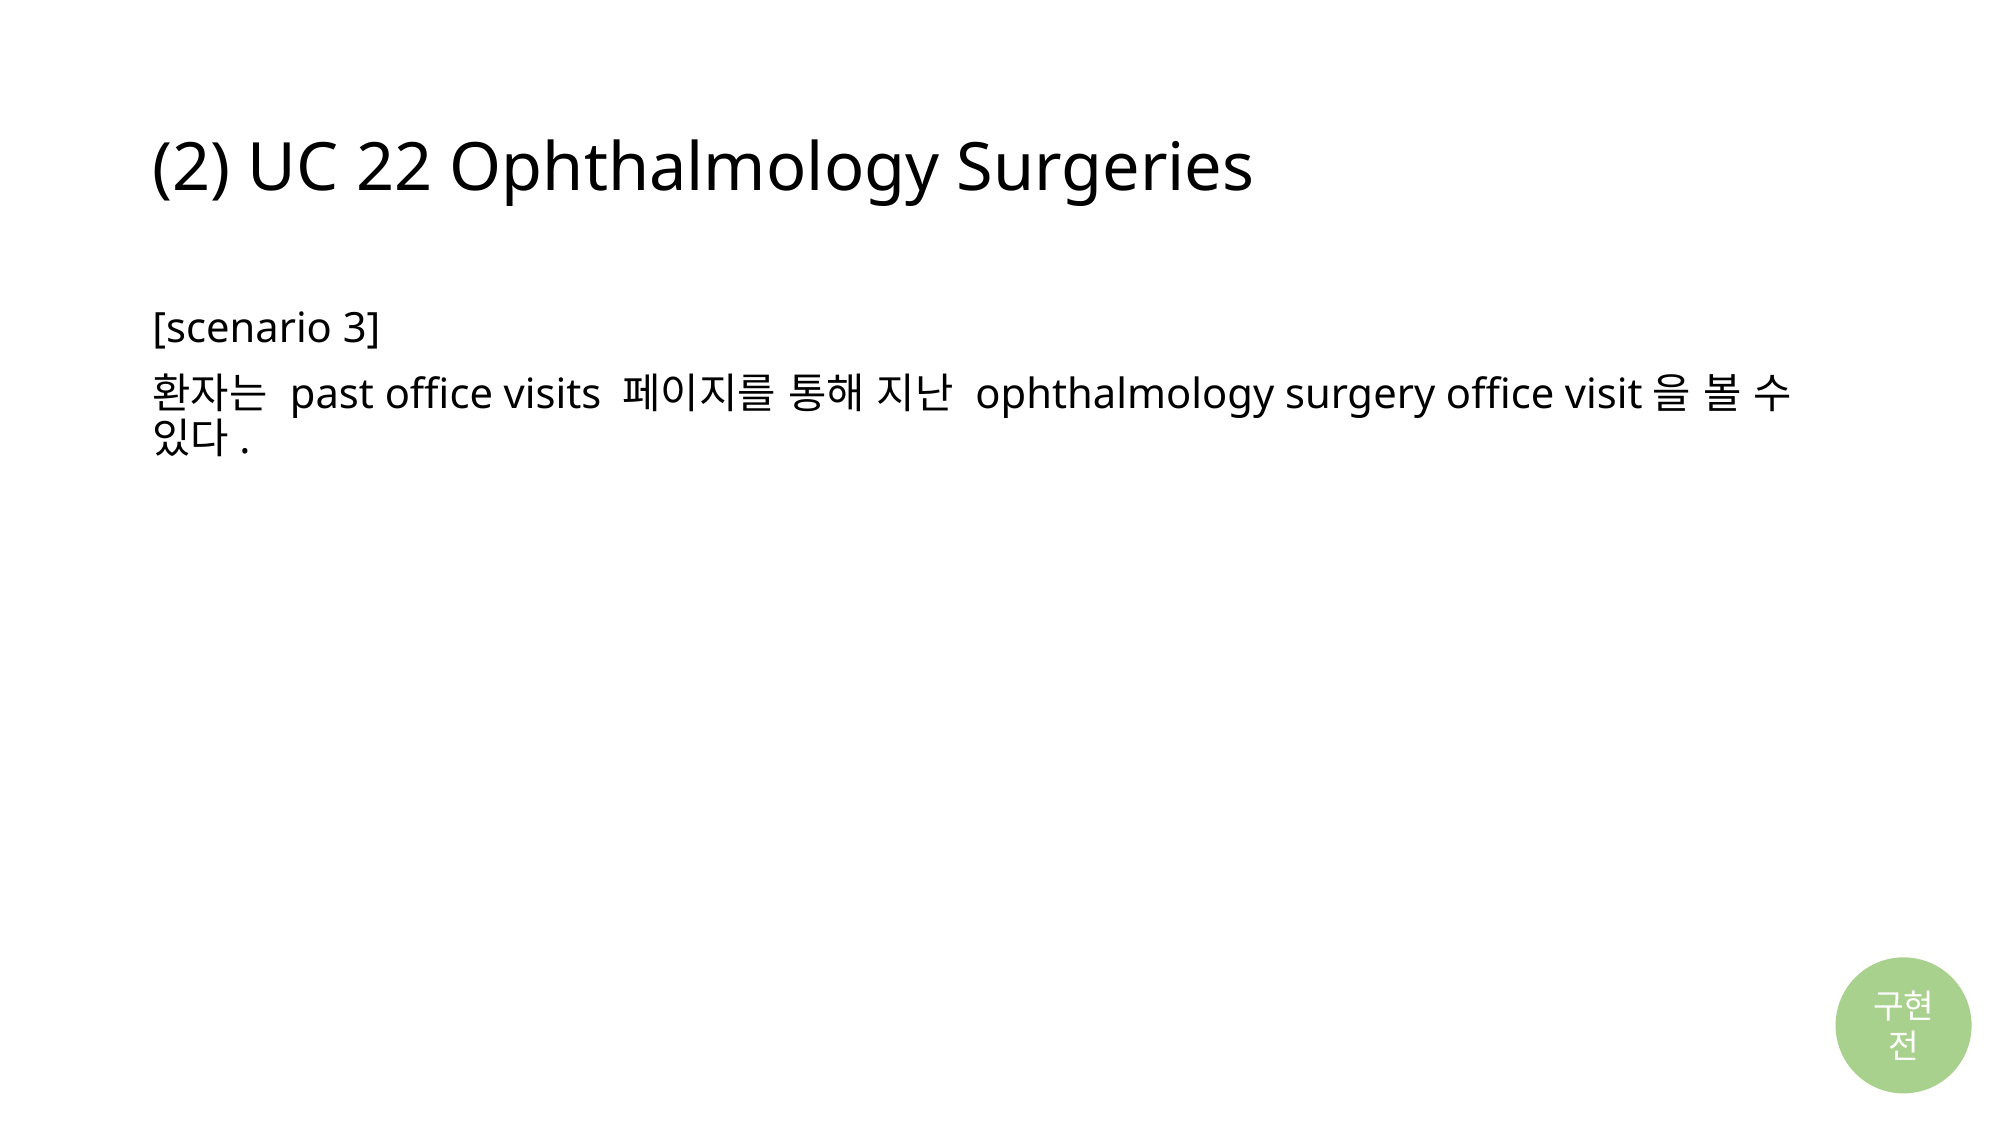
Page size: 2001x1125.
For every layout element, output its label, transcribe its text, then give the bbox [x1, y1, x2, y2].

list [scenario 3] 환자는 past office visits 페이지를 통해 지난 ophthalmology surgery office visit을 볼 수 있다. [137, 299, 1863, 1014]
text_box 구현 전 [1834, 956, 1973, 1095]
title (2) UC 22 Ophthalmology Surgeries [137, 59, 1863, 278]
